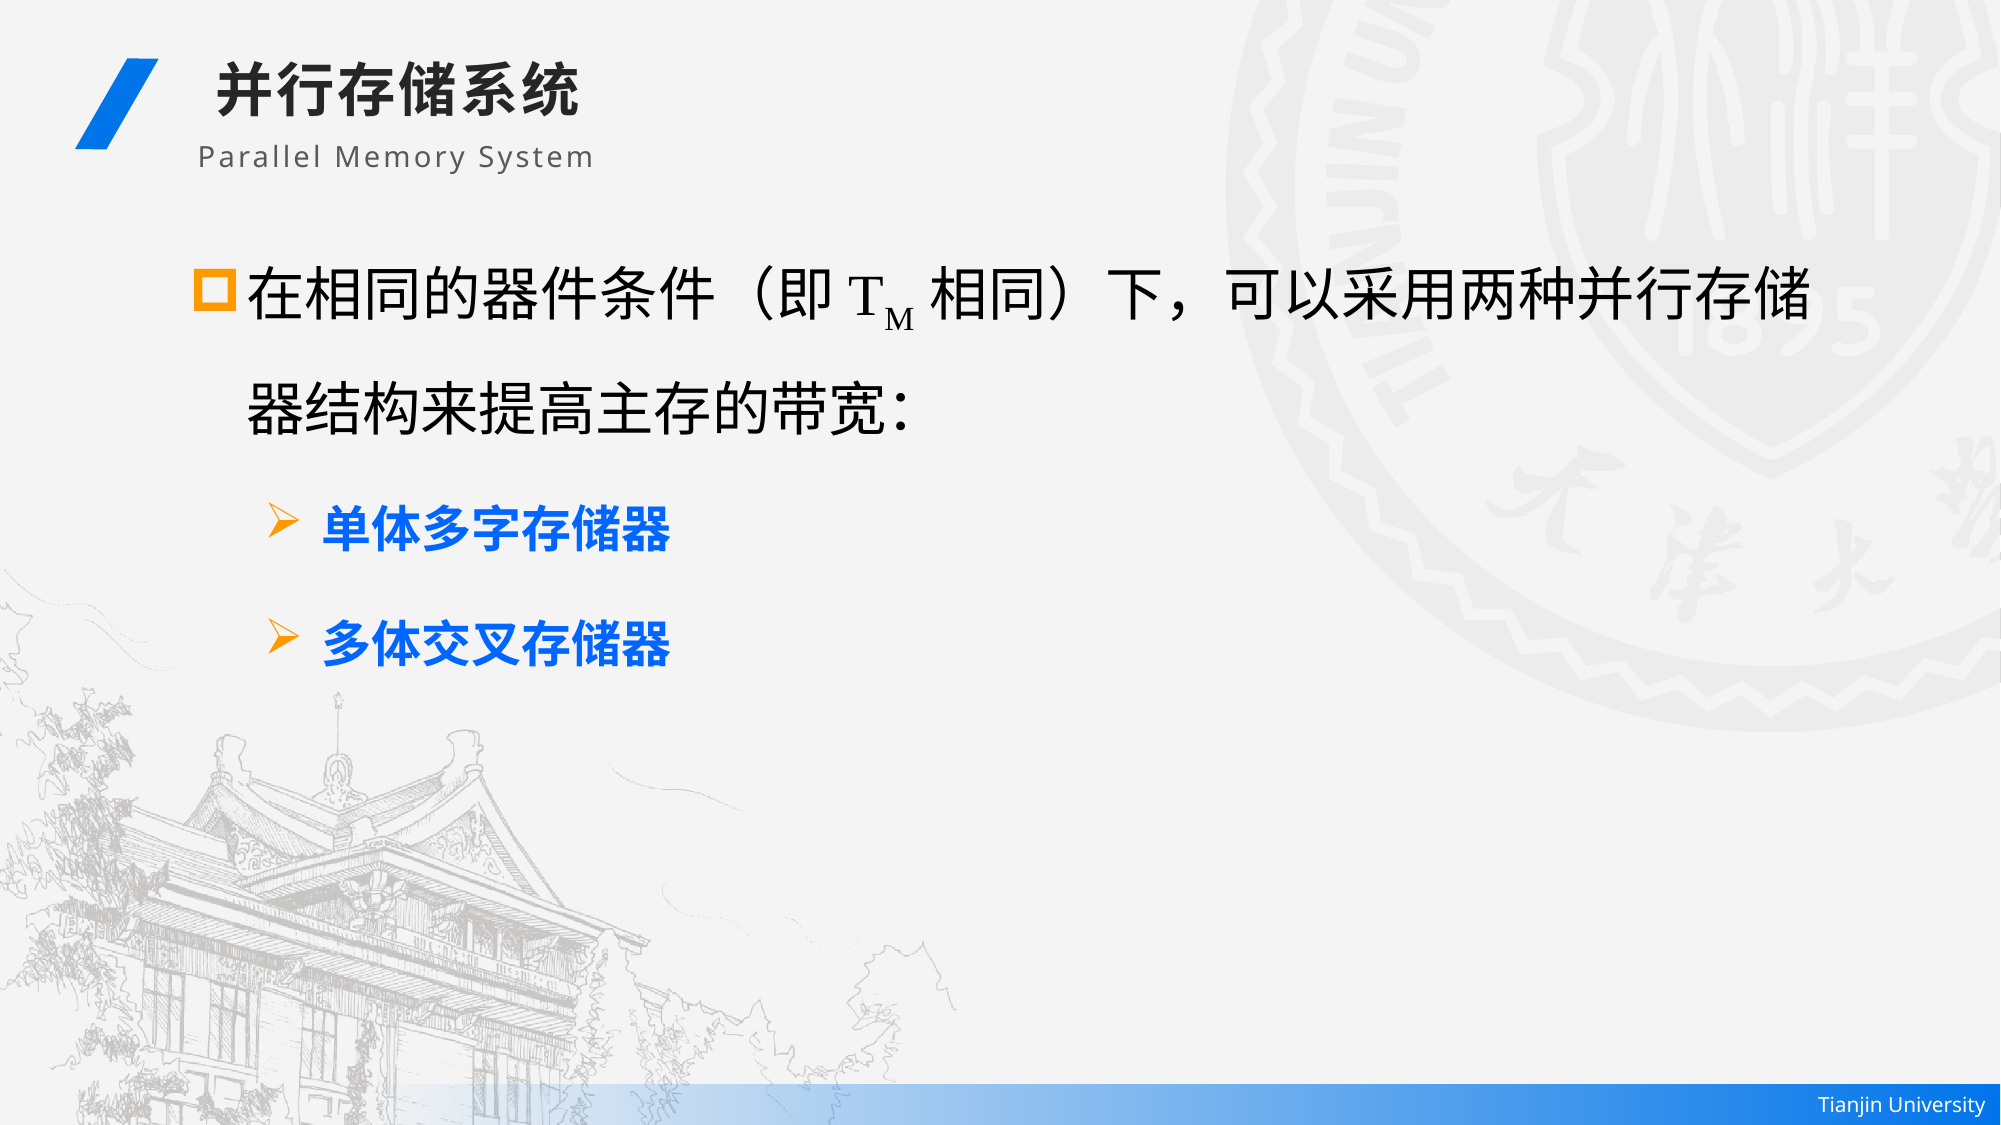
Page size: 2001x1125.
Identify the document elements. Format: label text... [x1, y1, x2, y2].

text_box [148, 45, 643, 182]
text_box [74, 58, 148, 150]
text_box 在相同的器件条件（即TM相同）下，可以采用两种并行存储器结构来提高主存的带宽： 单体多字存储器 多体交叉存储器 [174, 210, 1827, 680]
